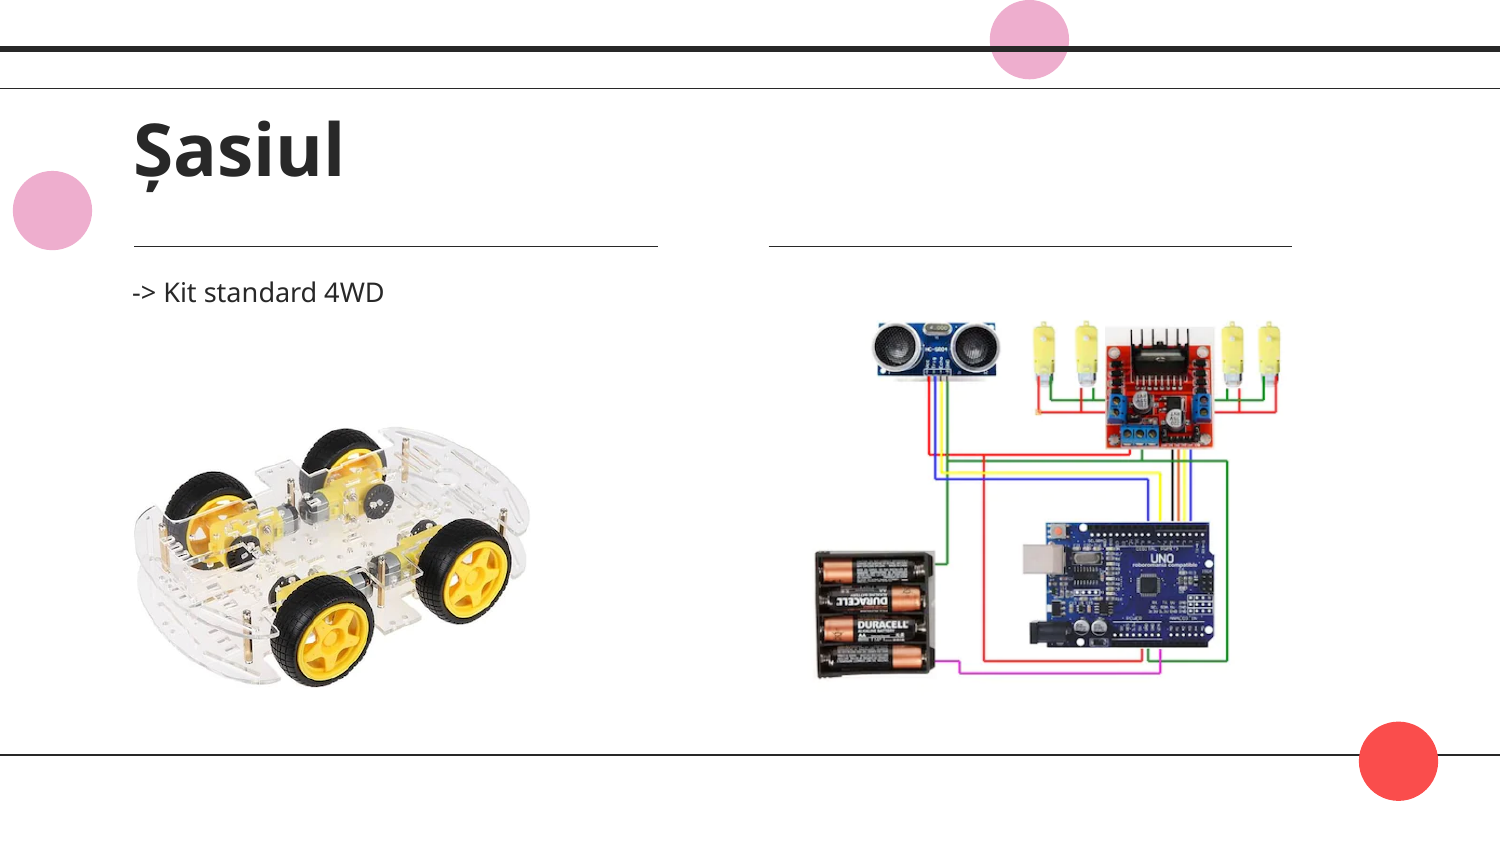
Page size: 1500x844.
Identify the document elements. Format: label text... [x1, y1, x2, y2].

title Șasiul [118, 88, 1382, 183]
text_box [1358, 721, 1439, 801]
picture [807, 260, 1293, 745]
picture [117, 324, 544, 750]
subtitle -> Kit standard 4WD [117, 260, 712, 722]
